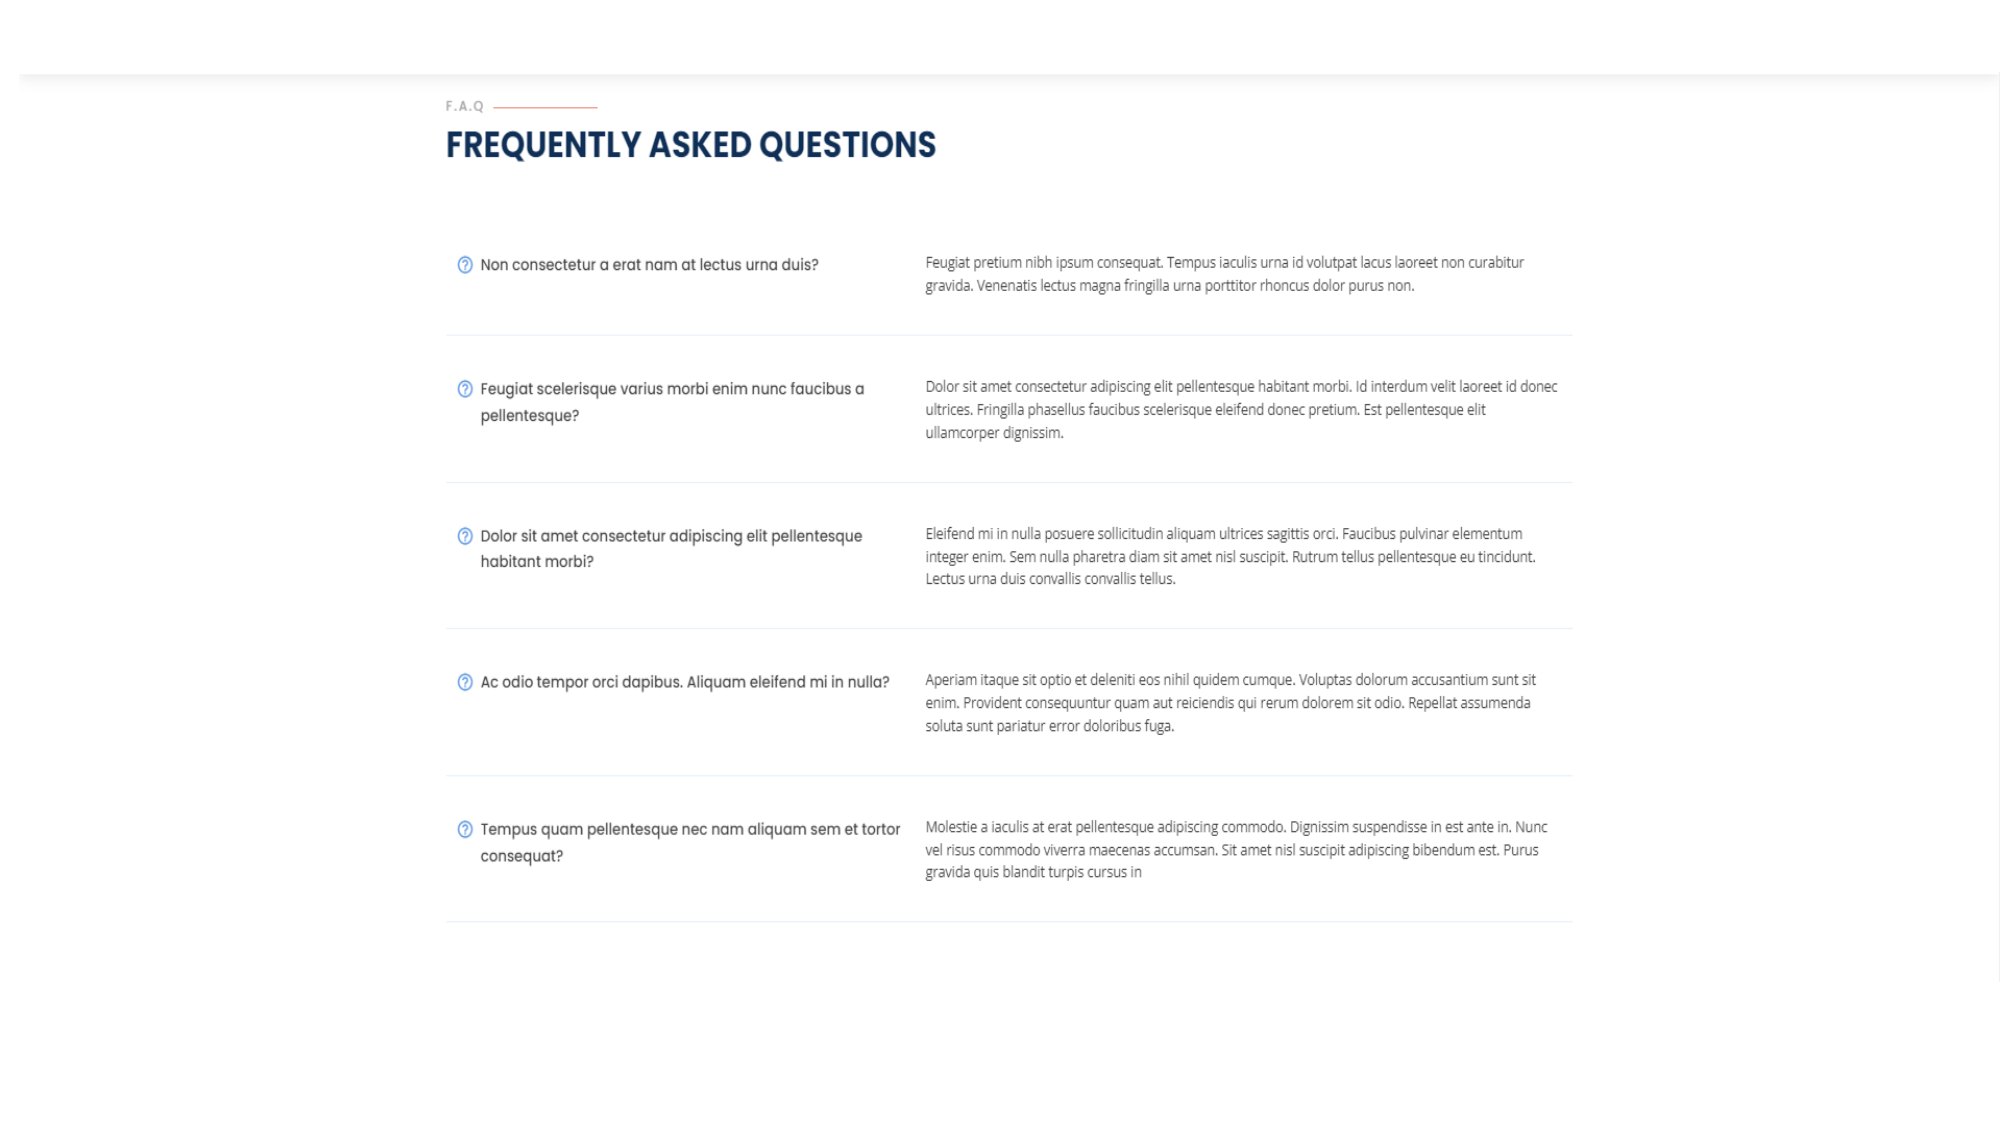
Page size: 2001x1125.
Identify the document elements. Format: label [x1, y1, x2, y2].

picture [19, 72, 2000, 982]
